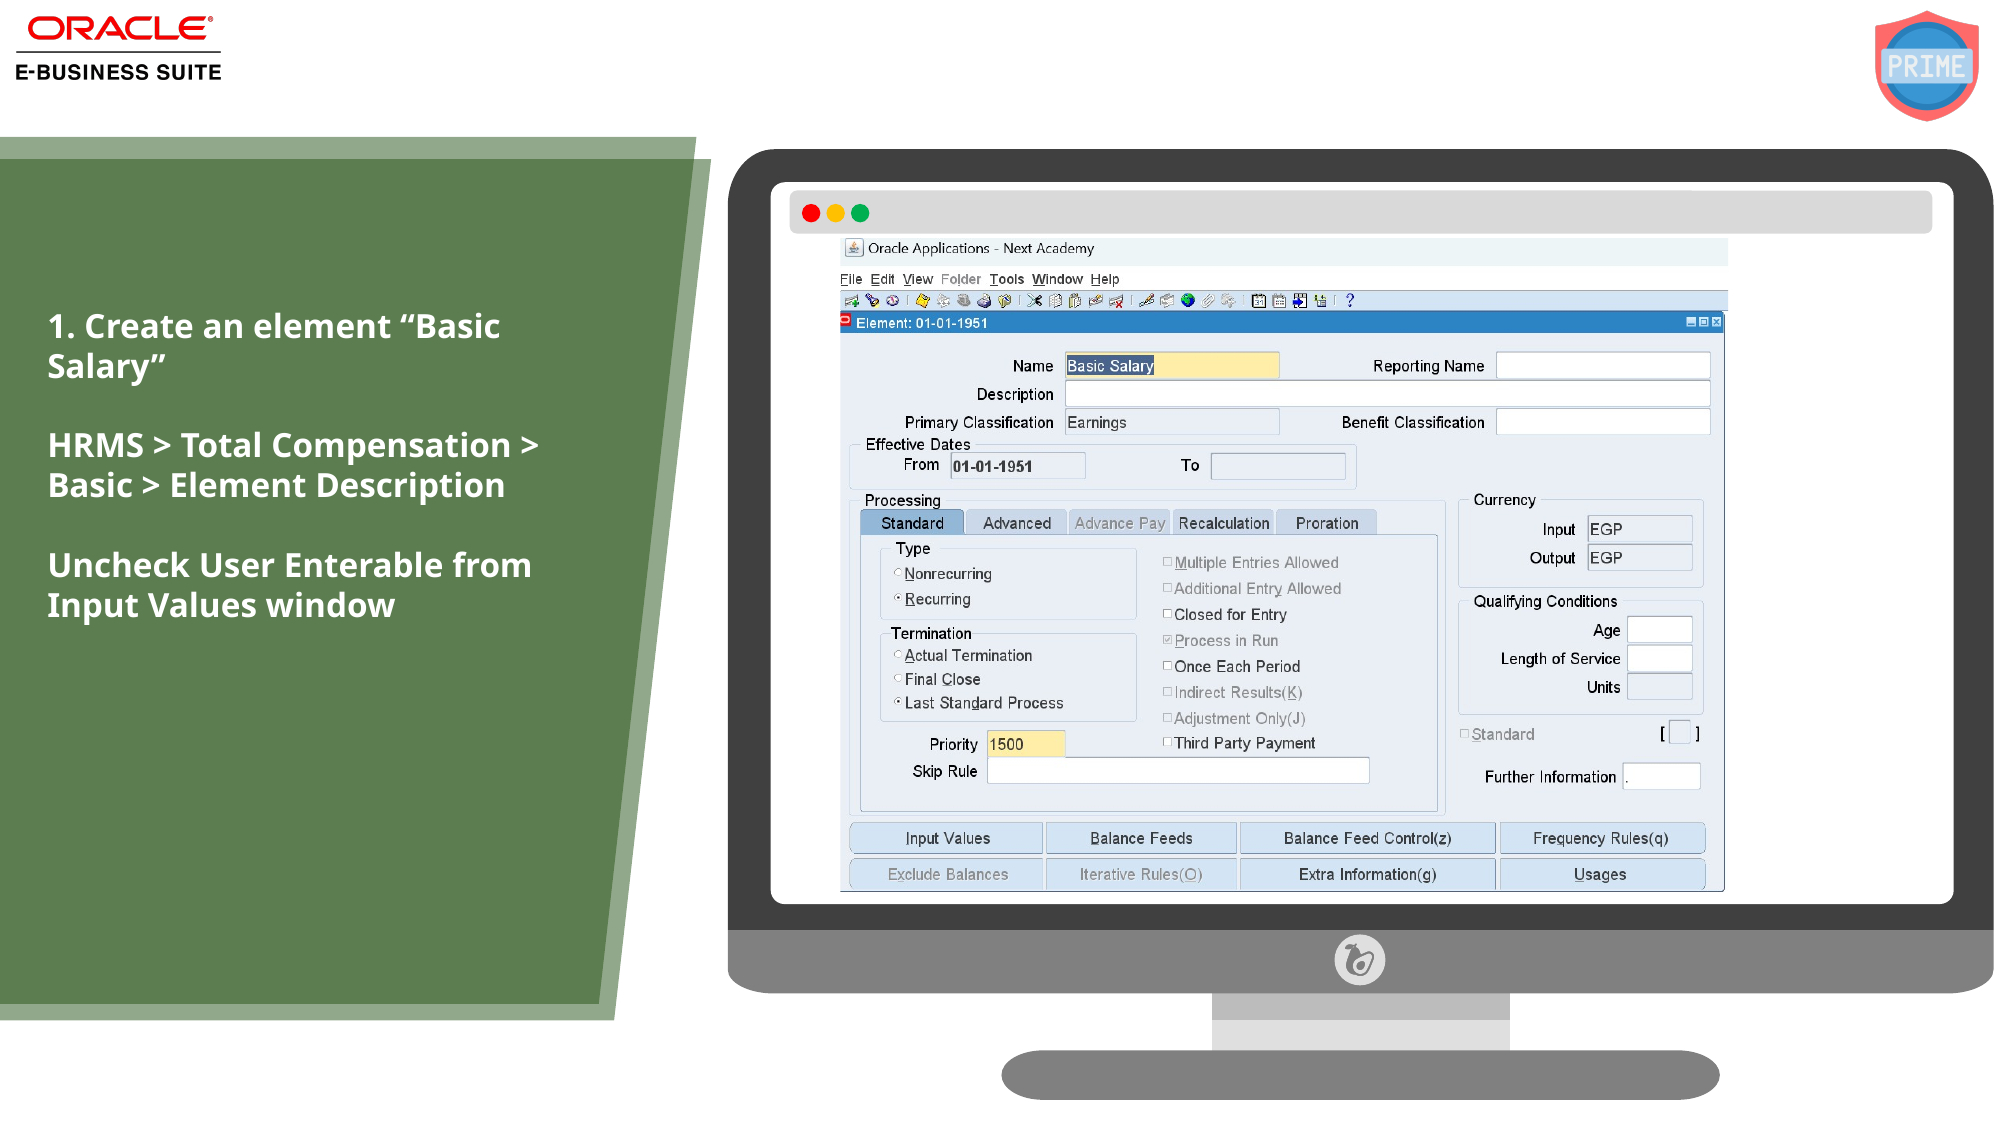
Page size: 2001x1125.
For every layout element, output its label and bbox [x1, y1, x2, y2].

text_box [727, 148, 1995, 1101]
picture [16, 15, 222, 81]
picture [839, 237, 1729, 893]
picture [1868, 7, 1986, 125]
text_box [0, 136, 712, 1021]
